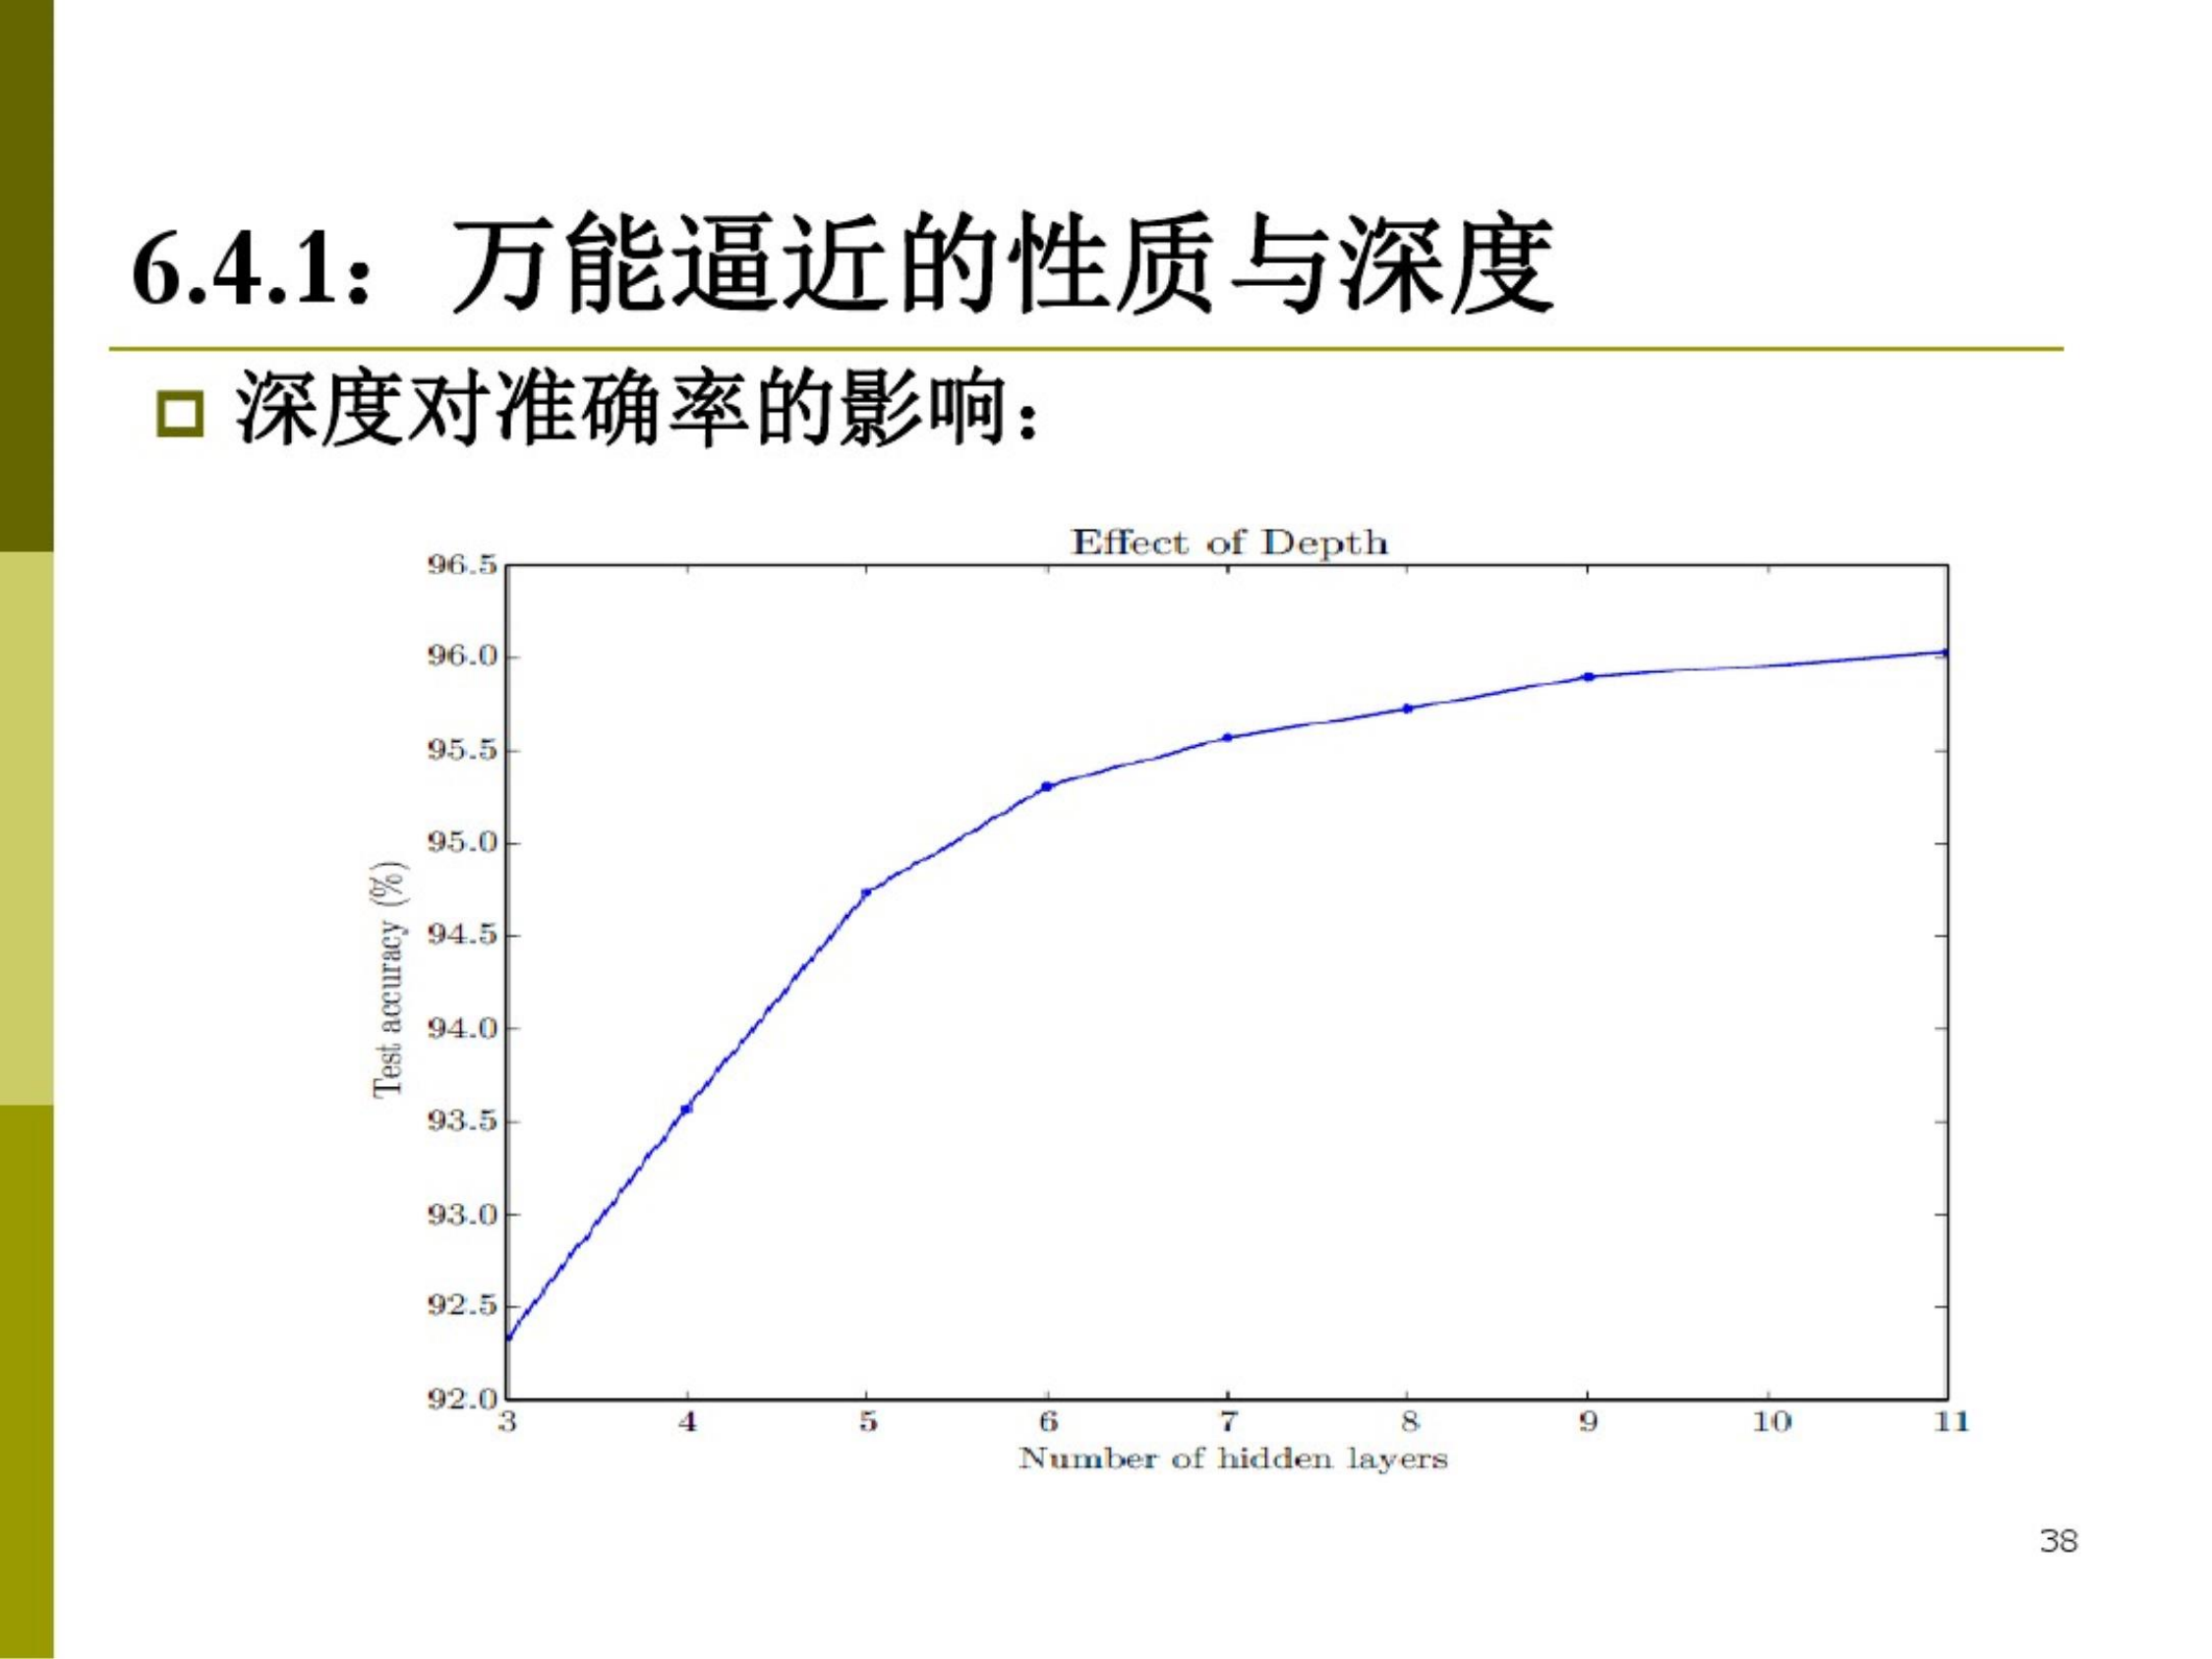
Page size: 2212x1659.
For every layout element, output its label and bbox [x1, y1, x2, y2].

text_box [0, 0, 2212, 1659]
